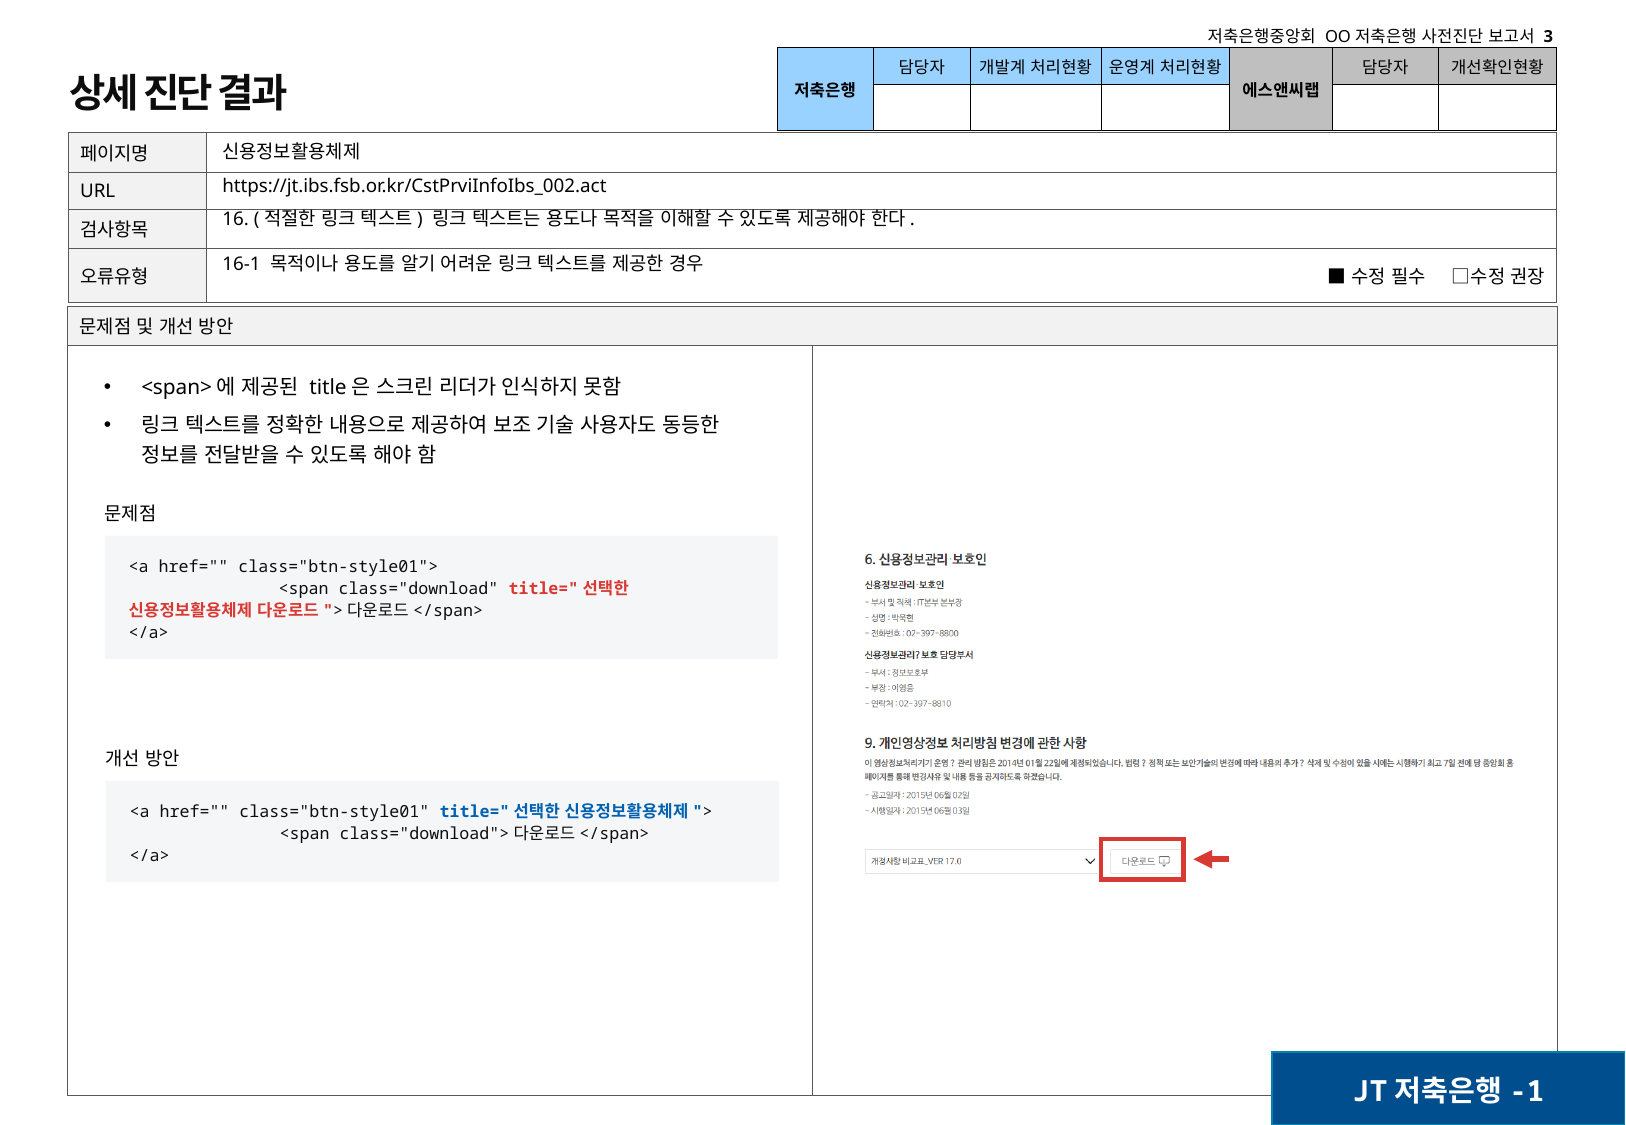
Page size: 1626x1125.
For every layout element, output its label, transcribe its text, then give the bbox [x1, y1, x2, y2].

table_cell [874, 85, 970, 130]
table_header 담당자 [874, 48, 970, 84]
table_cell [1102, 85, 1229, 130]
text_box JT저축은행-1 [1271, 1051, 1625, 1125]
table_header 담당자 [1333, 48, 1438, 84]
picture [848, 543, 1523, 888]
table_header 에스앤씨랩 [1230, 48, 1332, 130]
table_header 저축은행 [778, 48, 873, 130]
table_cell [1333, 85, 1438, 130]
table_header 개선확인현황 [1439, 48, 1556, 84]
table_cell [971, 85, 1101, 130]
list https://jt.ibs.fsb.or.kr/CstPrviInfoIbs_002.act [207, 167, 1557, 201]
list <span>에 제공된 title은 스크린 리더가 인식하지 못함 링크 텍스트를 정확한 내용으로 제공하여 보조 기술 사용자도 동등한 정보를 전달받을 수 있도록 해야 함 [103, 368, 778, 538]
table_cell [1439, 85, 1556, 130]
list 16-1 목적이나 용도를 알기 어려운 링크 텍스트를 제공한 경우 [207, 235, 1293, 291]
title 상세 진단 결과 [69, 72, 777, 117]
list 신용정보활용체제 [207, 133, 1557, 167]
list 16. (적절한 링크 텍스트) 링크 텍스트는 용도나 목적을 이해할 수 있도록 제공해야 한다. [207, 201, 1557, 236]
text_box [105, 746, 780, 882]
table_header 운영계 처리현황 [1102, 48, 1229, 84]
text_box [104, 501, 779, 660]
table_header 개발계 처리현황 [971, 48, 1101, 84]
